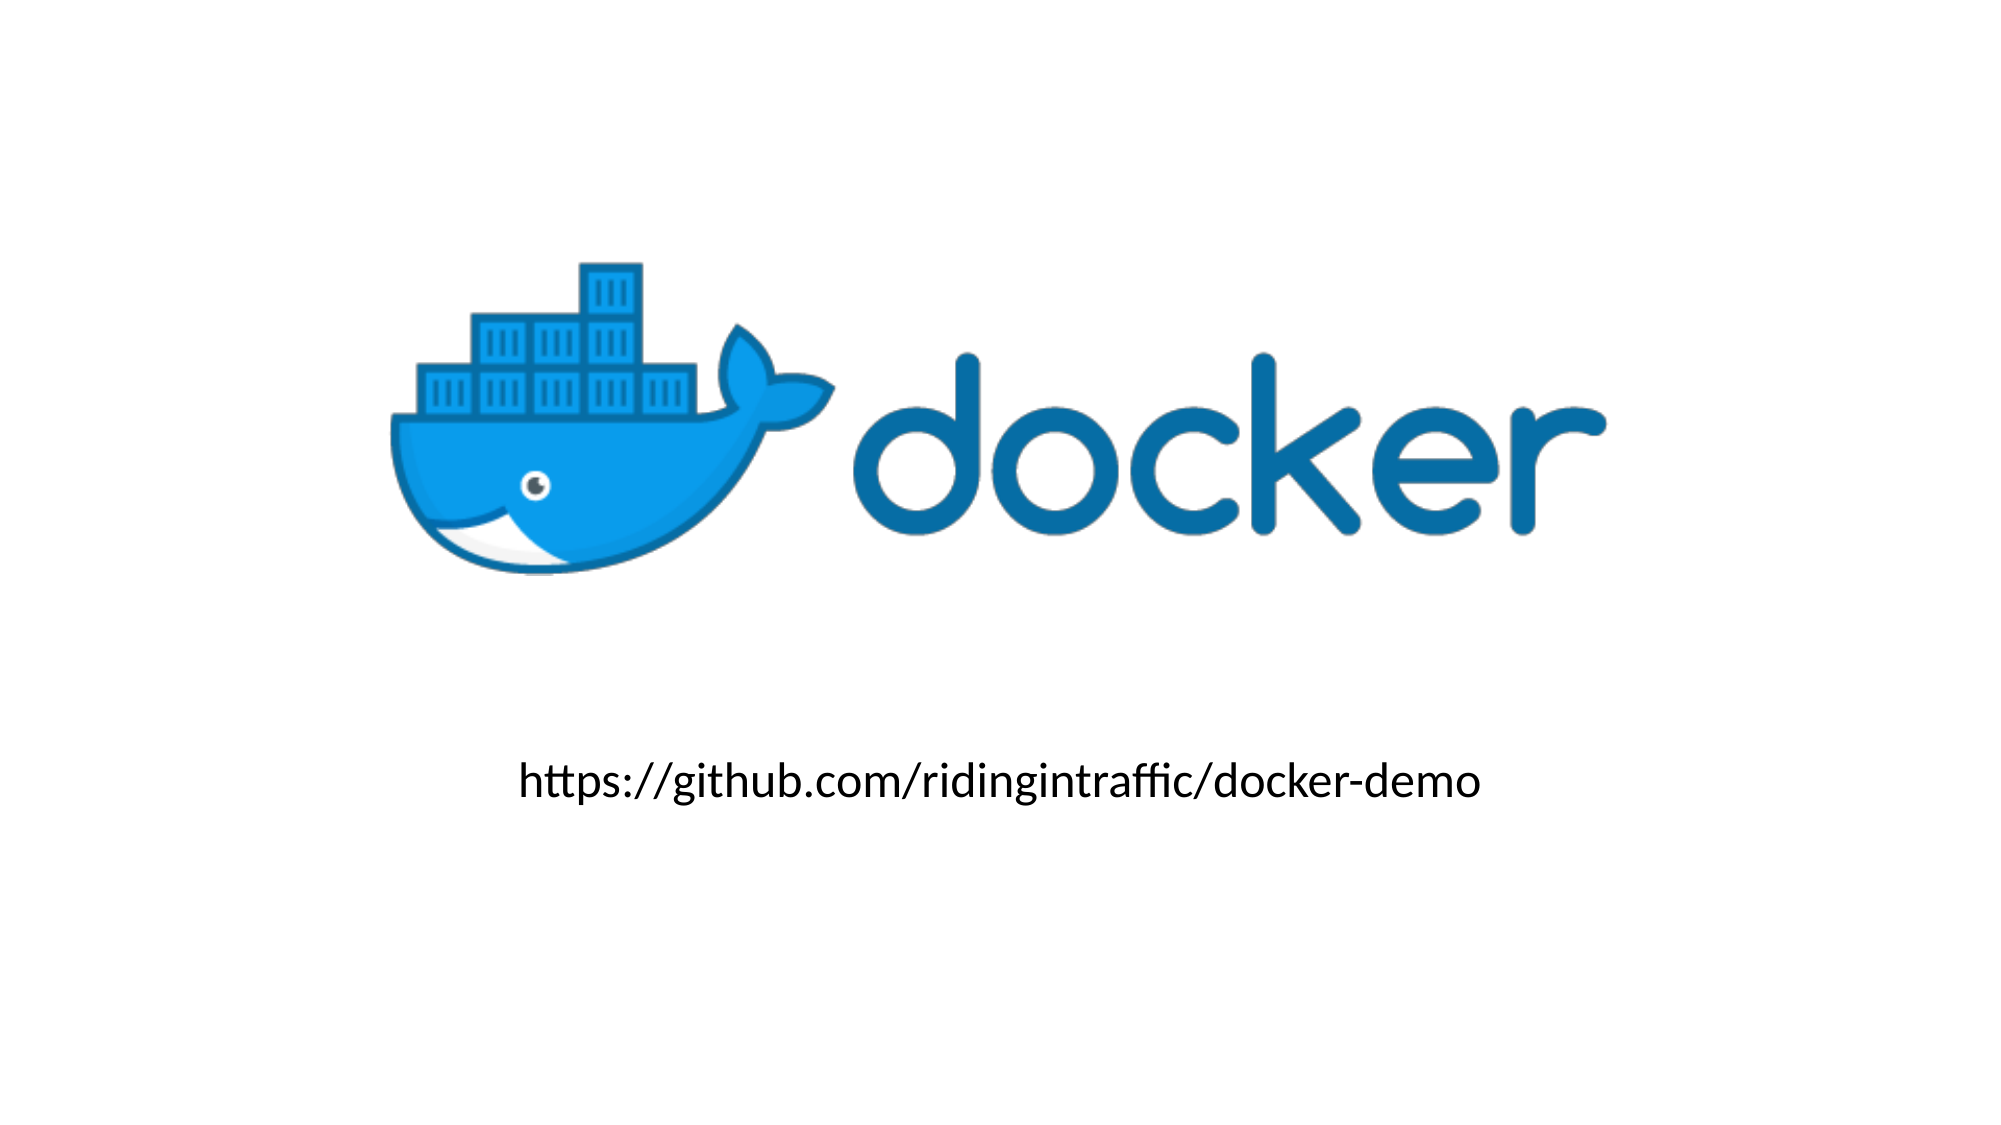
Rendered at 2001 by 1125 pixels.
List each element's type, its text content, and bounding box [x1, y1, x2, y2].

subtitle https://github.com/ridingintraffic/docker-demo [249, 590, 1750, 863]
picture [381, 242, 1619, 576]
